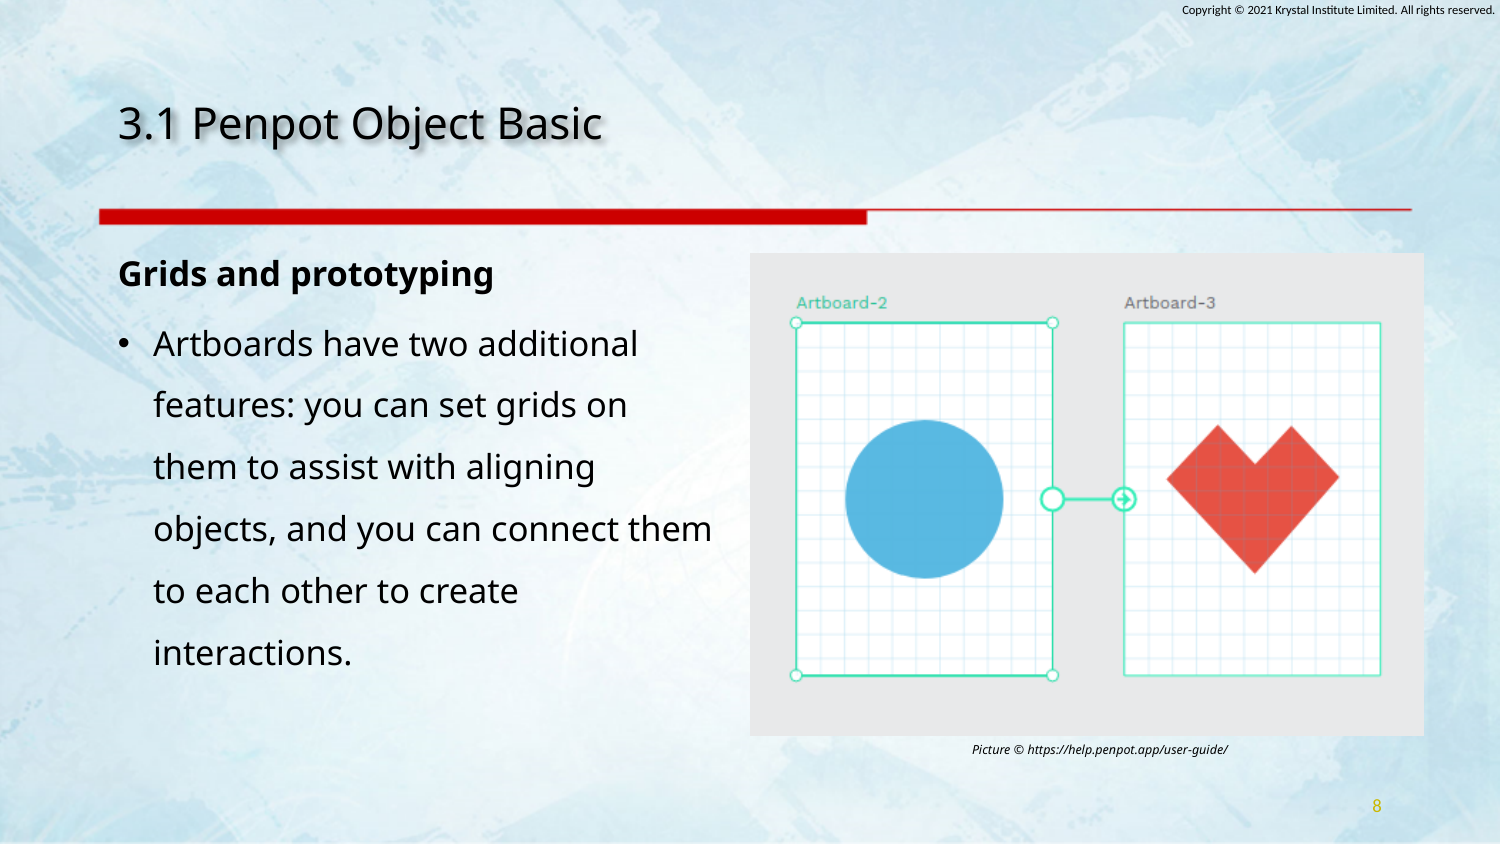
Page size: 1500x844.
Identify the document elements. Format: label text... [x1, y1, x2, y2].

slide_number 8 [1059, 782, 1397, 827]
picture [0, 0, 1500, 844]
title 3.1 Penpot Object Basic [102, 94, 1397, 157]
text_box Picture © https://help.penpot.app/user-guide/ [721, 734, 1479, 765]
list Grids and prototyping Artboards have two additional features: you can set grids on them to assist with aligning objects, and you can connect them to each other to create interactions. [102, 223, 730, 724]
